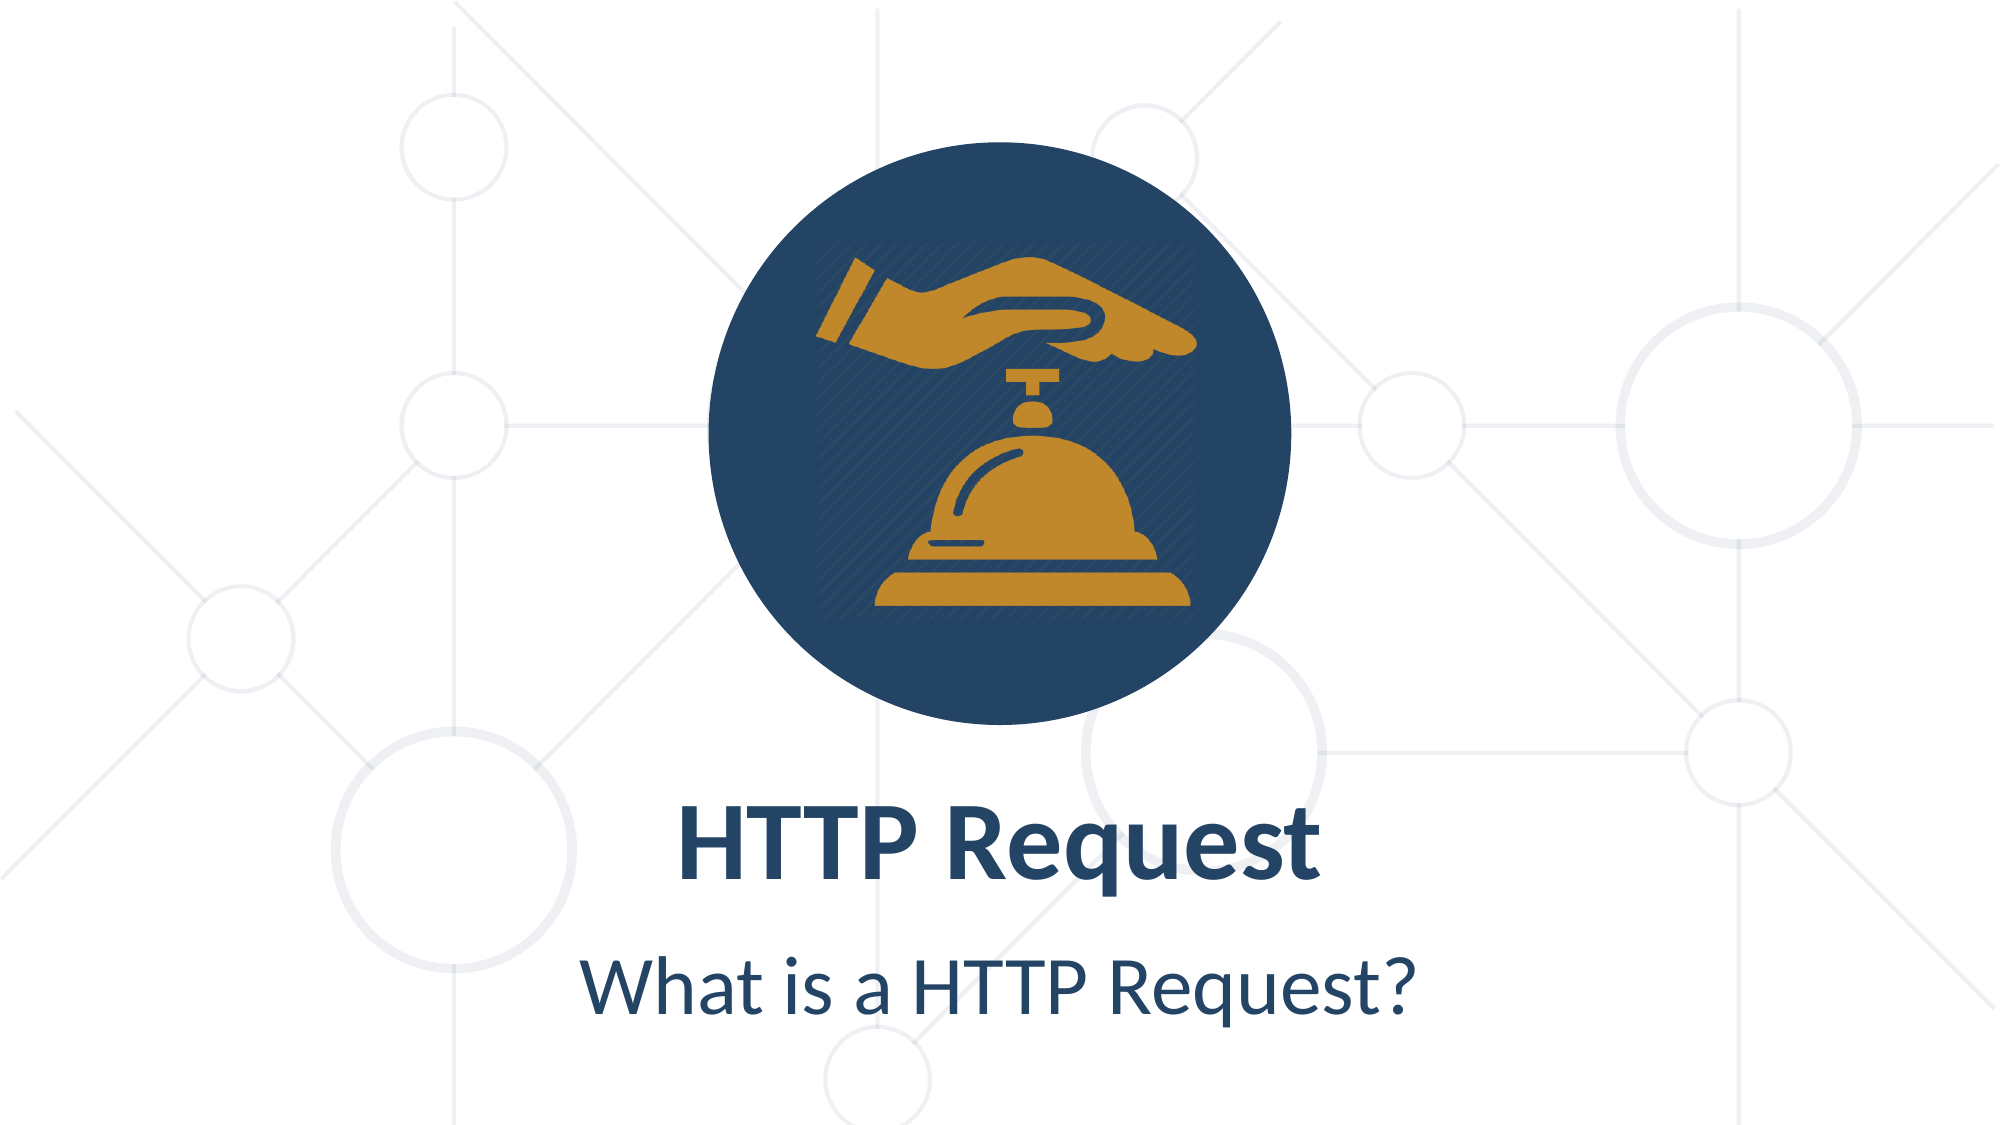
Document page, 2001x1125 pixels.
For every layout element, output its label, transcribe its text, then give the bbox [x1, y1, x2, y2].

subtitle What is a HTTP Request? [100, 916, 1900, 1043]
picture [812, 237, 1201, 626]
title HTTP Request​ [100, 771, 1900, 898]
